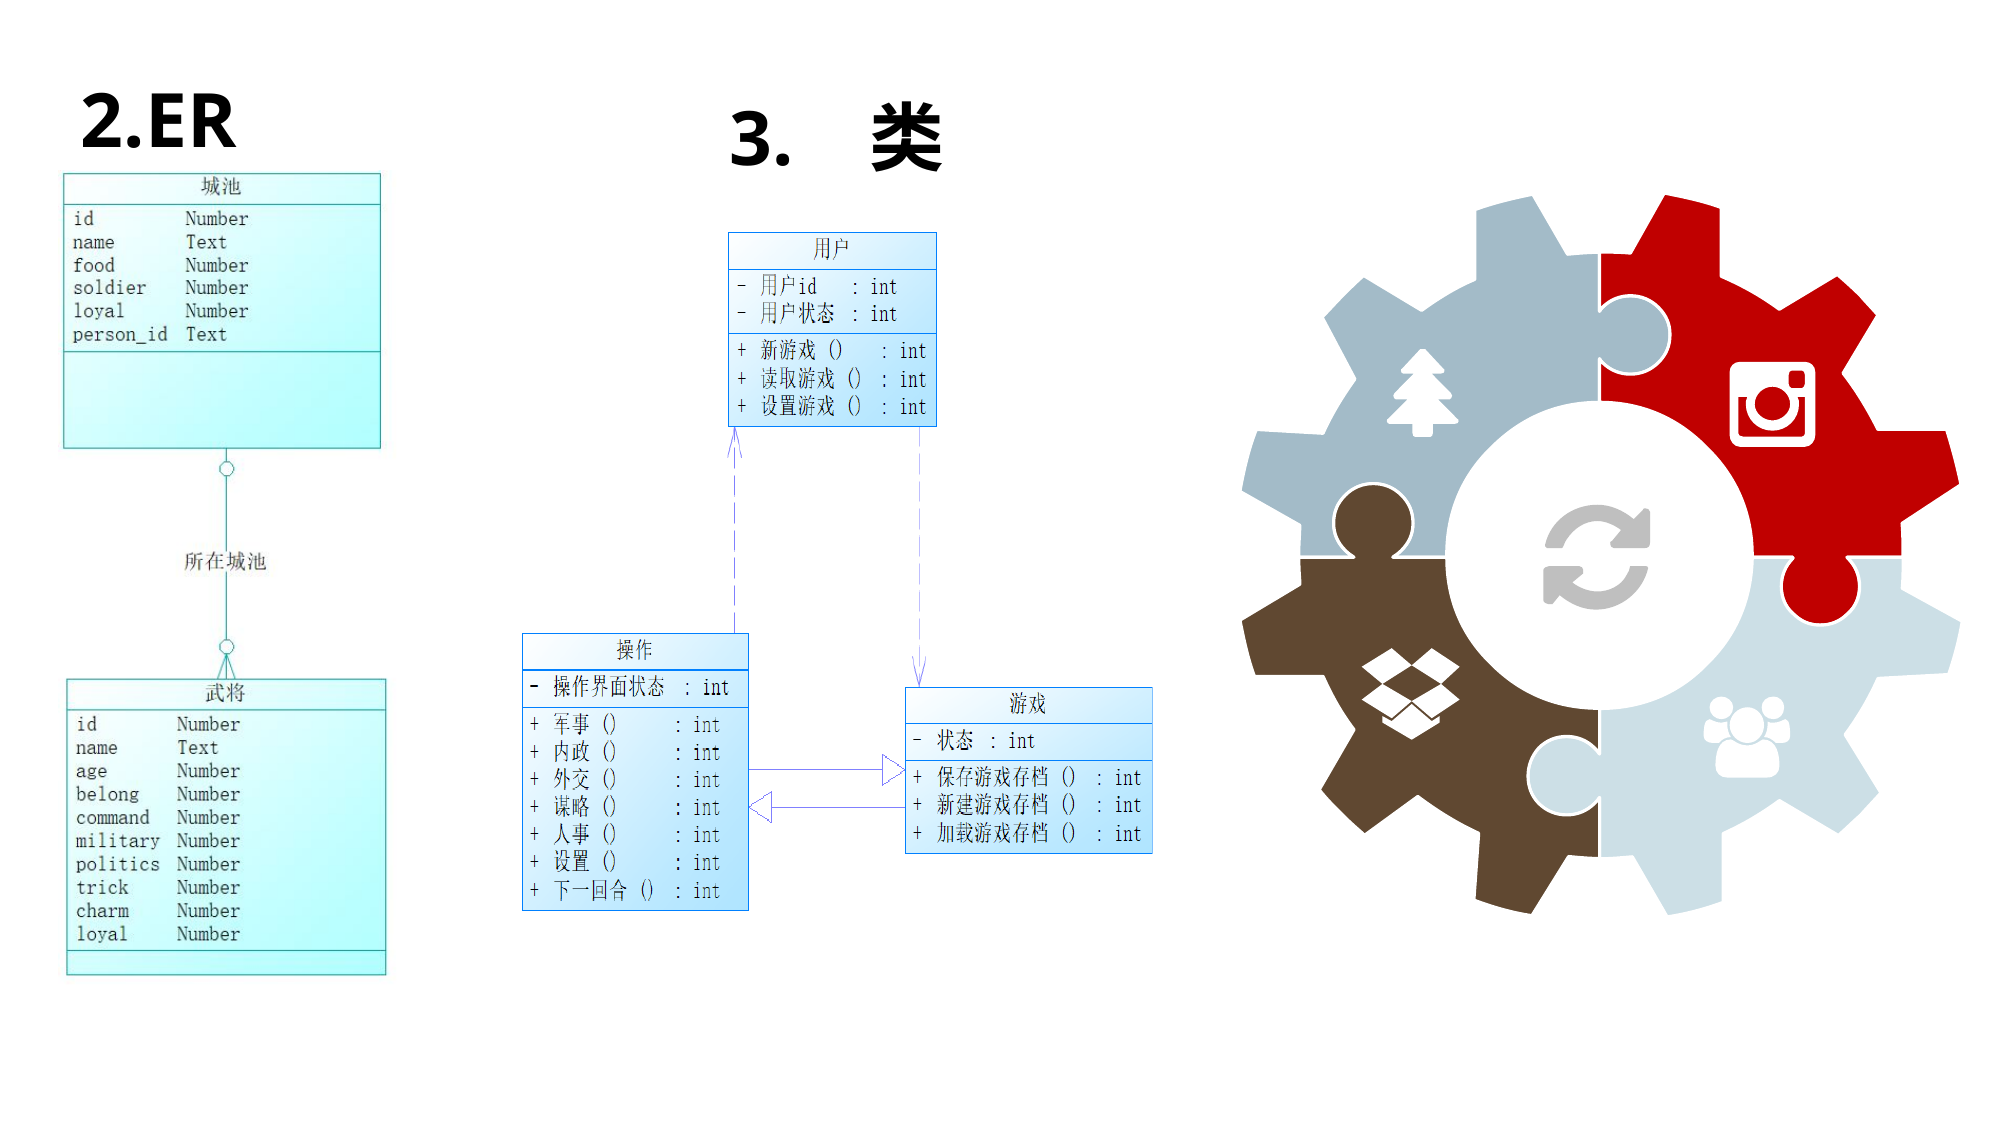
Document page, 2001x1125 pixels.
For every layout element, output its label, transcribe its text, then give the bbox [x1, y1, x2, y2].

picture [58, 170, 400, 986]
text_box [1239, 193, 1963, 917]
picture [459, 188, 1200, 995]
text_box 2.ER图 [0, 0, 327, 171]
text_box 3.类图 [639, 17, 959, 188]
